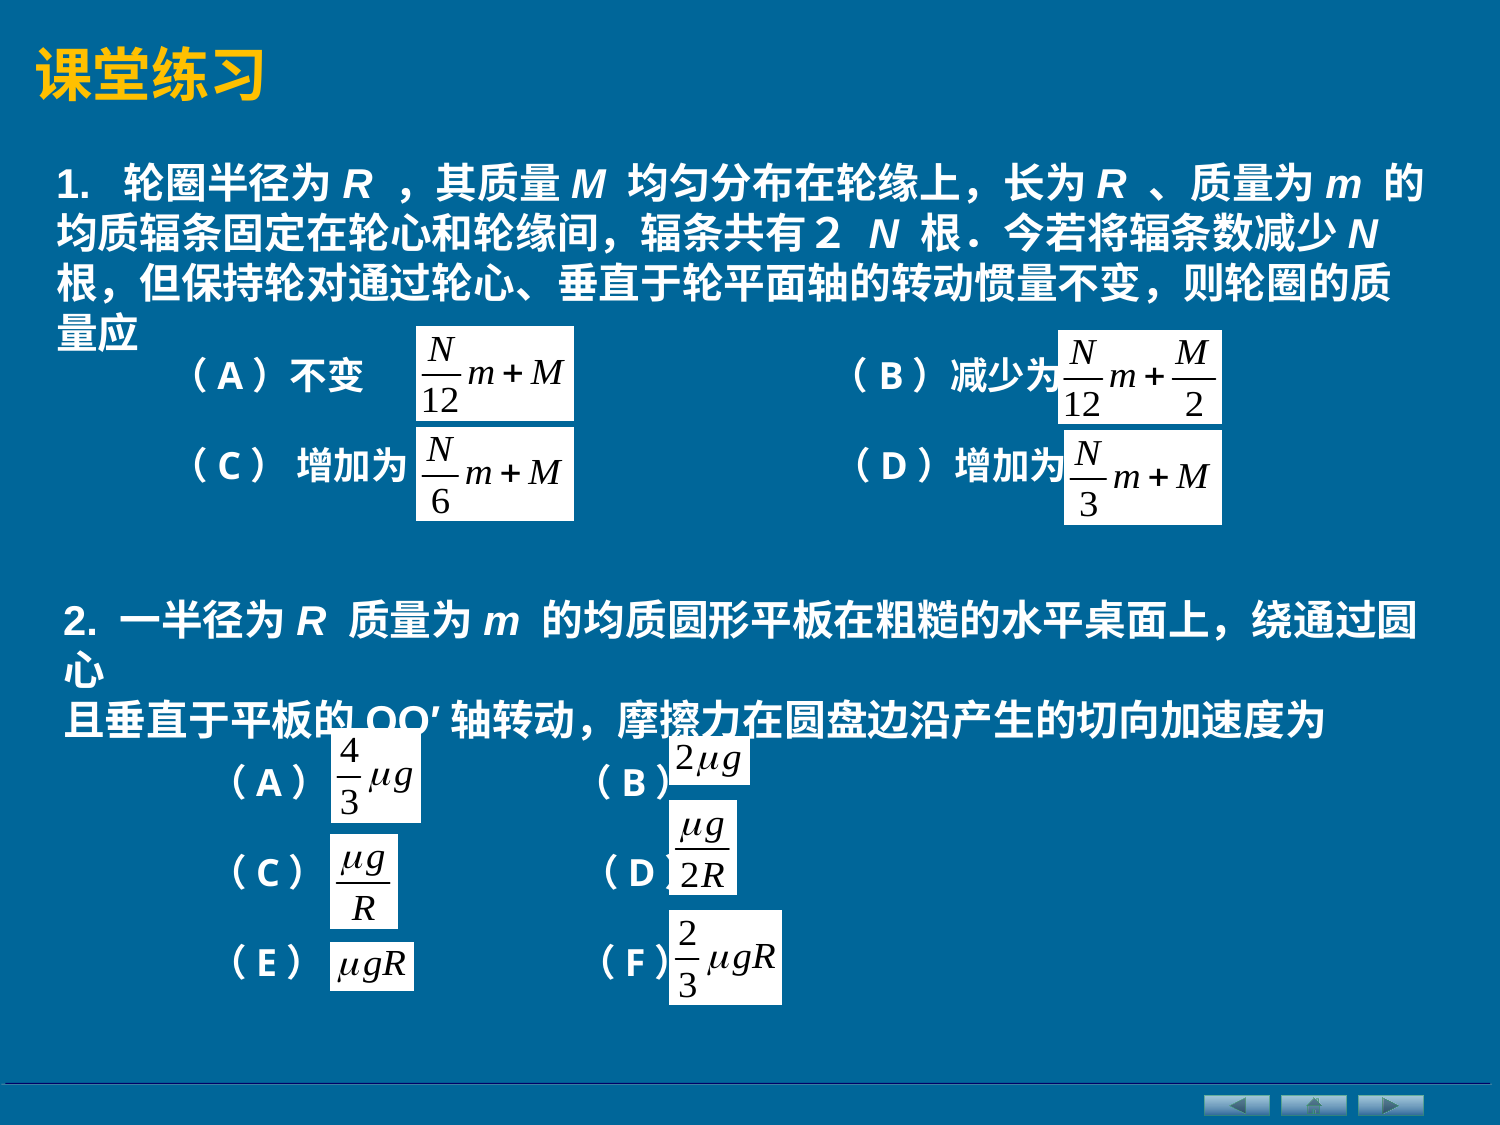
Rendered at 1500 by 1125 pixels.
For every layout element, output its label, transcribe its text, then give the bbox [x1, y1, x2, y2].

text_box 2. 一半径为R 质量为m 的均质圆形平板在粗糙的水平桌面上，绕通过圆心 且垂直于平板的OO′轴转动，摩擦力在圆盘边沿产生的切向加速度为 [48, 586, 1443, 751]
text_box 1. 轮圈半径为R ，其质量M 均匀分布在轮缘上，长为R 、质量为m 的均质辐条固定在轮心和轮缘间，辐条共有２ N 根．今若将辐条数减少N 根，但保持轮对通过轮心、垂直于轮平面轴的转动惯量不变，则轮圈的质量应 [41, 148, 1447, 364]
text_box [194, 727, 928, 1040]
text_box 课堂练习 [19, 30, 283, 116]
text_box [155, 325, 1291, 525]
